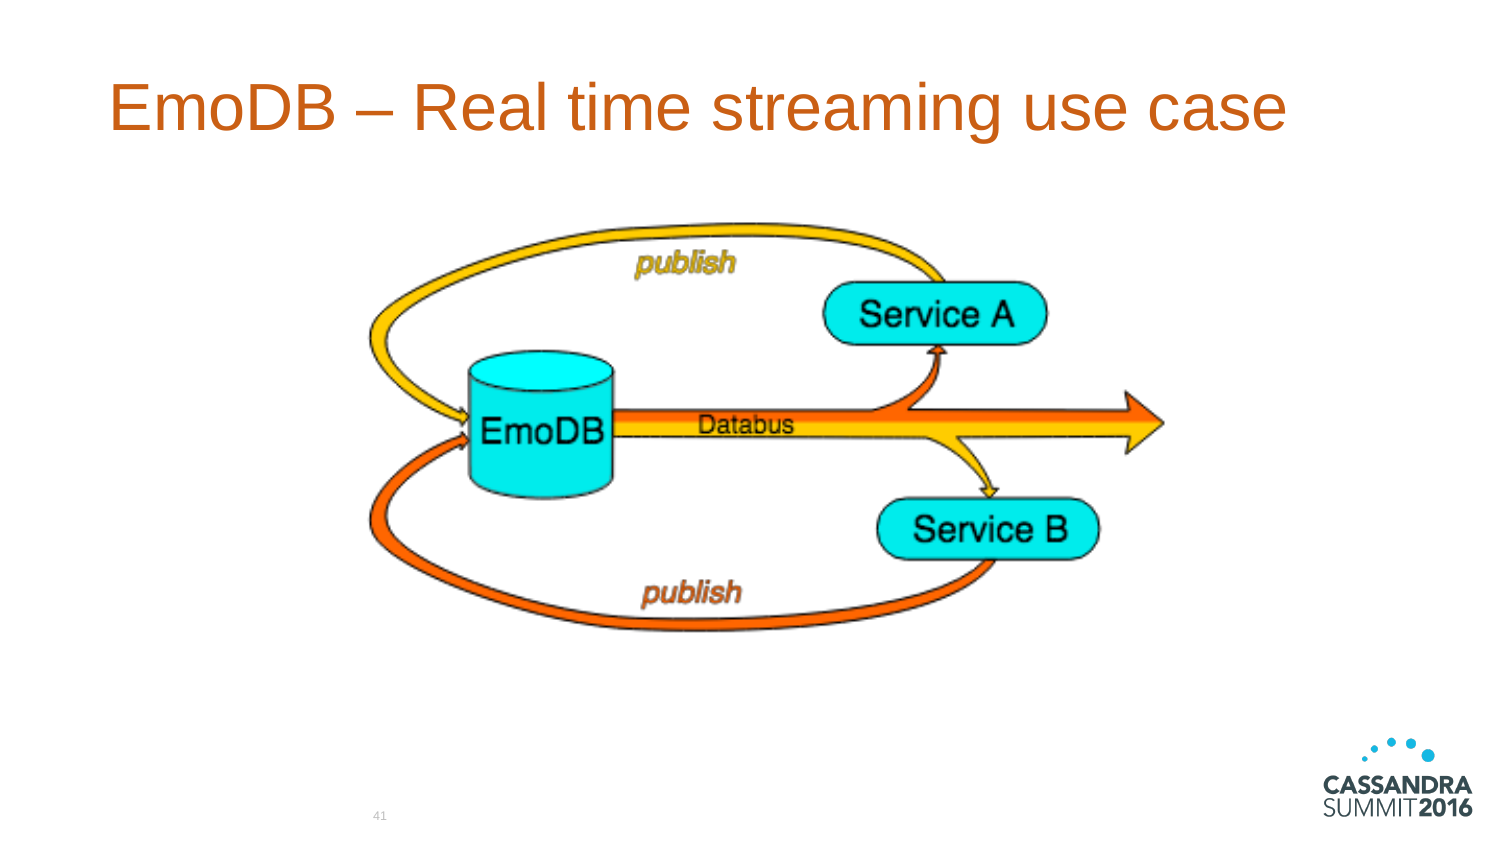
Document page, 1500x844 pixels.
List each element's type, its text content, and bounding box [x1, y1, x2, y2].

picture [249, 196, 1265, 646]
slide_number 41 [346, 793, 414, 839]
title EmoDB – Real time streaming use case [75, 33, 1425, 175]
picture [1320, 734, 1475, 819]
